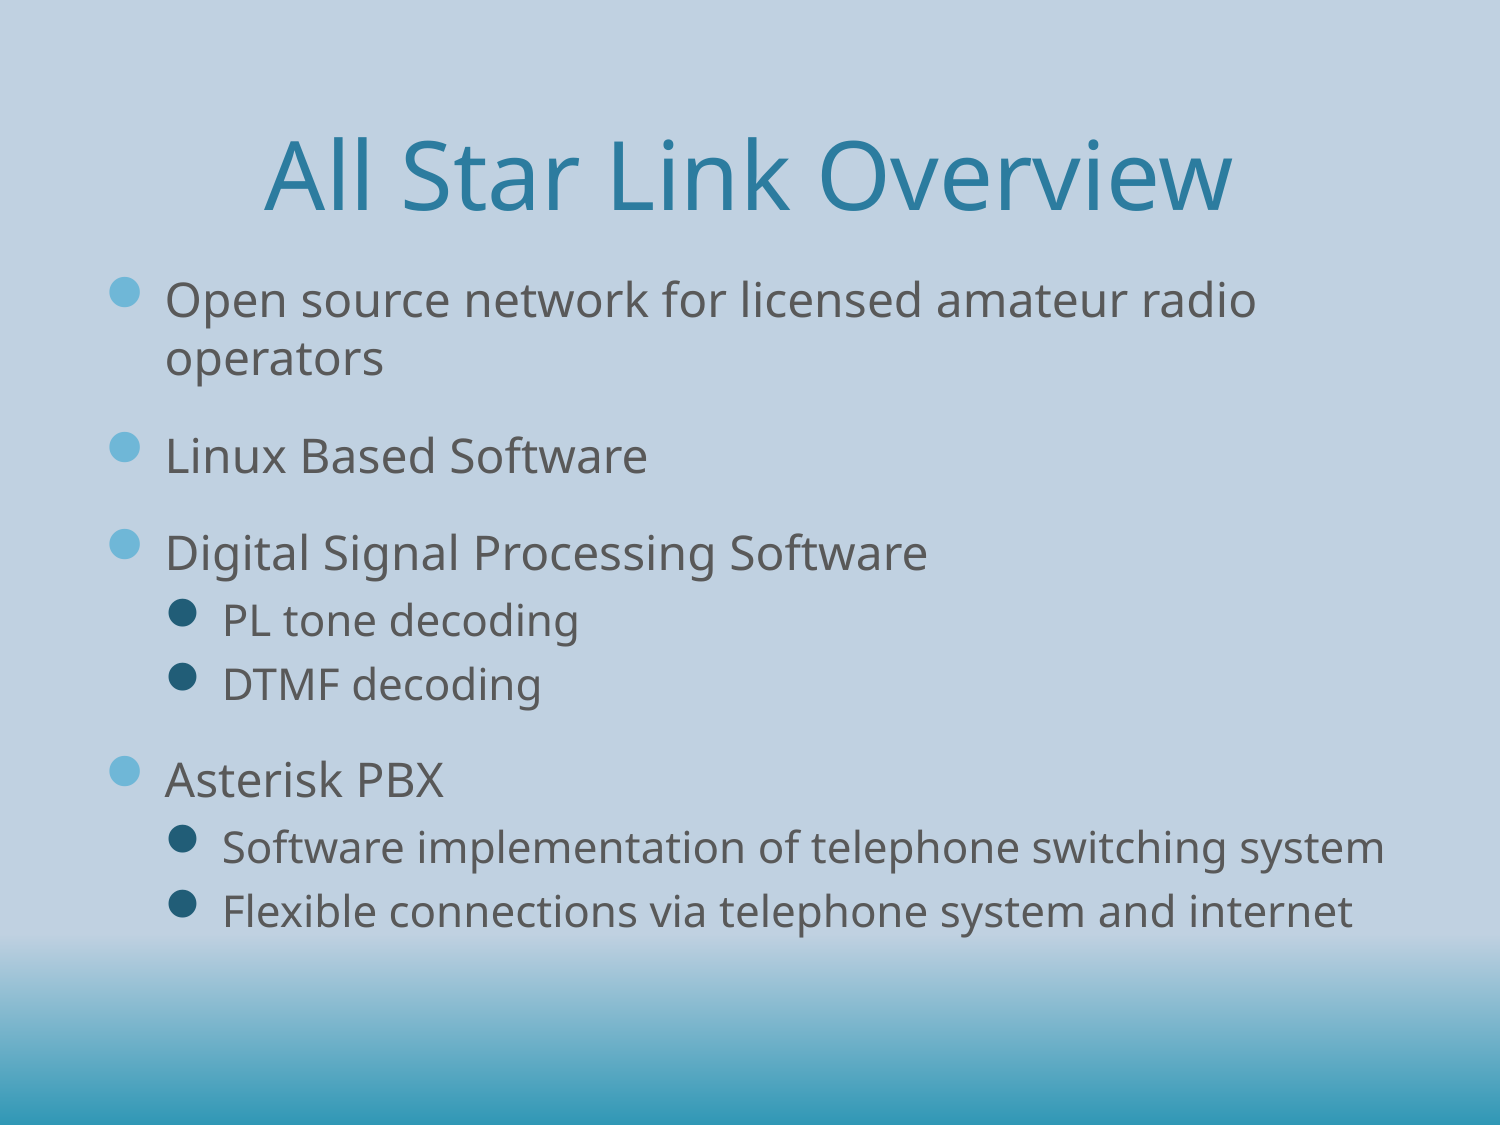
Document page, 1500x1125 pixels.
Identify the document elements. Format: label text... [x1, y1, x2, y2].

title All Star Link Overview [90, 17, 1410, 237]
list Open source network for licensed amateur radio operators Linux Based Software Digital Signal Processing Software PL tone decoding DTMF decoding Asterisk PBX Software implementation of telephone switching system Flexible connections via telephone system and internet [90, 262, 1410, 975]
